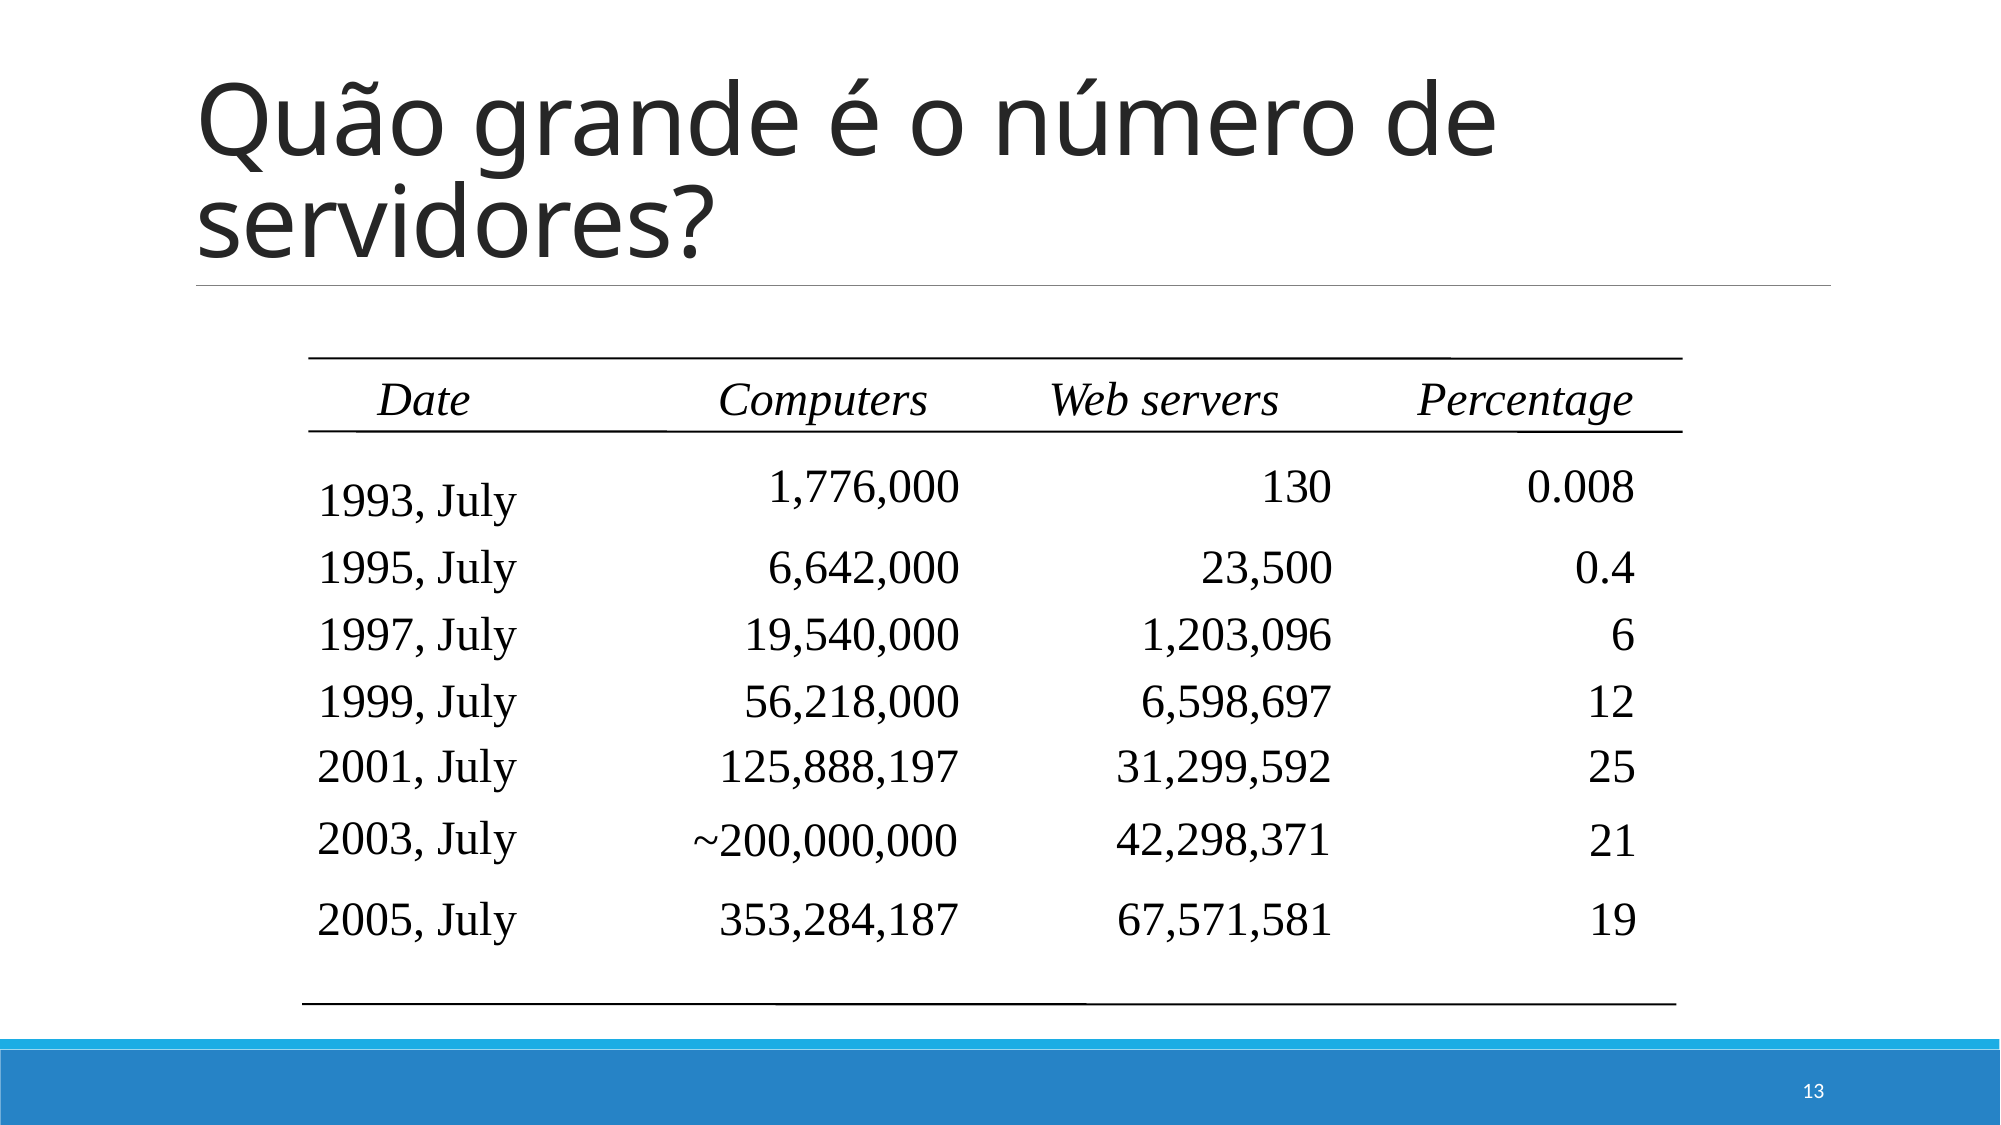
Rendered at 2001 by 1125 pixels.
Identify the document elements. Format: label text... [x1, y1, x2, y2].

text_box 23,500 [1201, 535, 1334, 594]
text_box 21 [1589, 808, 1638, 866]
text_box 56,218,000 [744, 669, 961, 728]
text_box 31,299,592 [1116, 734, 1333, 792]
text_box Computers [717, 367, 929, 426]
text_box 12 [1587, 669, 1636, 728]
slide_number 13 [1624, 1059, 1840, 1120]
text_box 1999, July [318, 669, 519, 728]
text_box ~200,000,000 [693, 808, 960, 866]
text_box 1,776,000 [768, 454, 961, 512]
text_box 2001, July [317, 734, 518, 792]
text_box 1995, July [318, 535, 519, 594]
text_box 125,888,197 [719, 734, 960, 792]
text_box 67,571,581 [1117, 887, 1334, 946]
text_box 25 [1588, 734, 1637, 792]
text_box Date [377, 367, 472, 426]
text_box 6 [1611, 602, 1636, 661]
text_box 2003, July [317, 806, 518, 864]
text_box 130 [1261, 454, 1334, 512]
text_box Web servers [1048, 367, 1281, 426]
text_box 19,540,000 [744, 602, 961, 661]
text_box 1,203,096 [1141, 602, 1334, 661]
text_box 19 [1589, 887, 1638, 946]
text_box 1997, July [318, 602, 519, 661]
text_box 0.4 [1575, 535, 1636, 594]
text_box 1993, July [318, 468, 519, 527]
text_box 6,642,000 [768, 535, 961, 594]
text_box 0.008 [1527, 454, 1636, 512]
text_box 353,284,187 [719, 887, 960, 946]
text_box Percentage [1417, 367, 1634, 426]
text_box 2005, July [317, 887, 518, 946]
text_box 6,598,697 [1141, 669, 1334, 728]
text_box 42,298,371 [1116, 807, 1333, 866]
title Quão grande é o número de servidores? [180, 47, 1830, 285]
